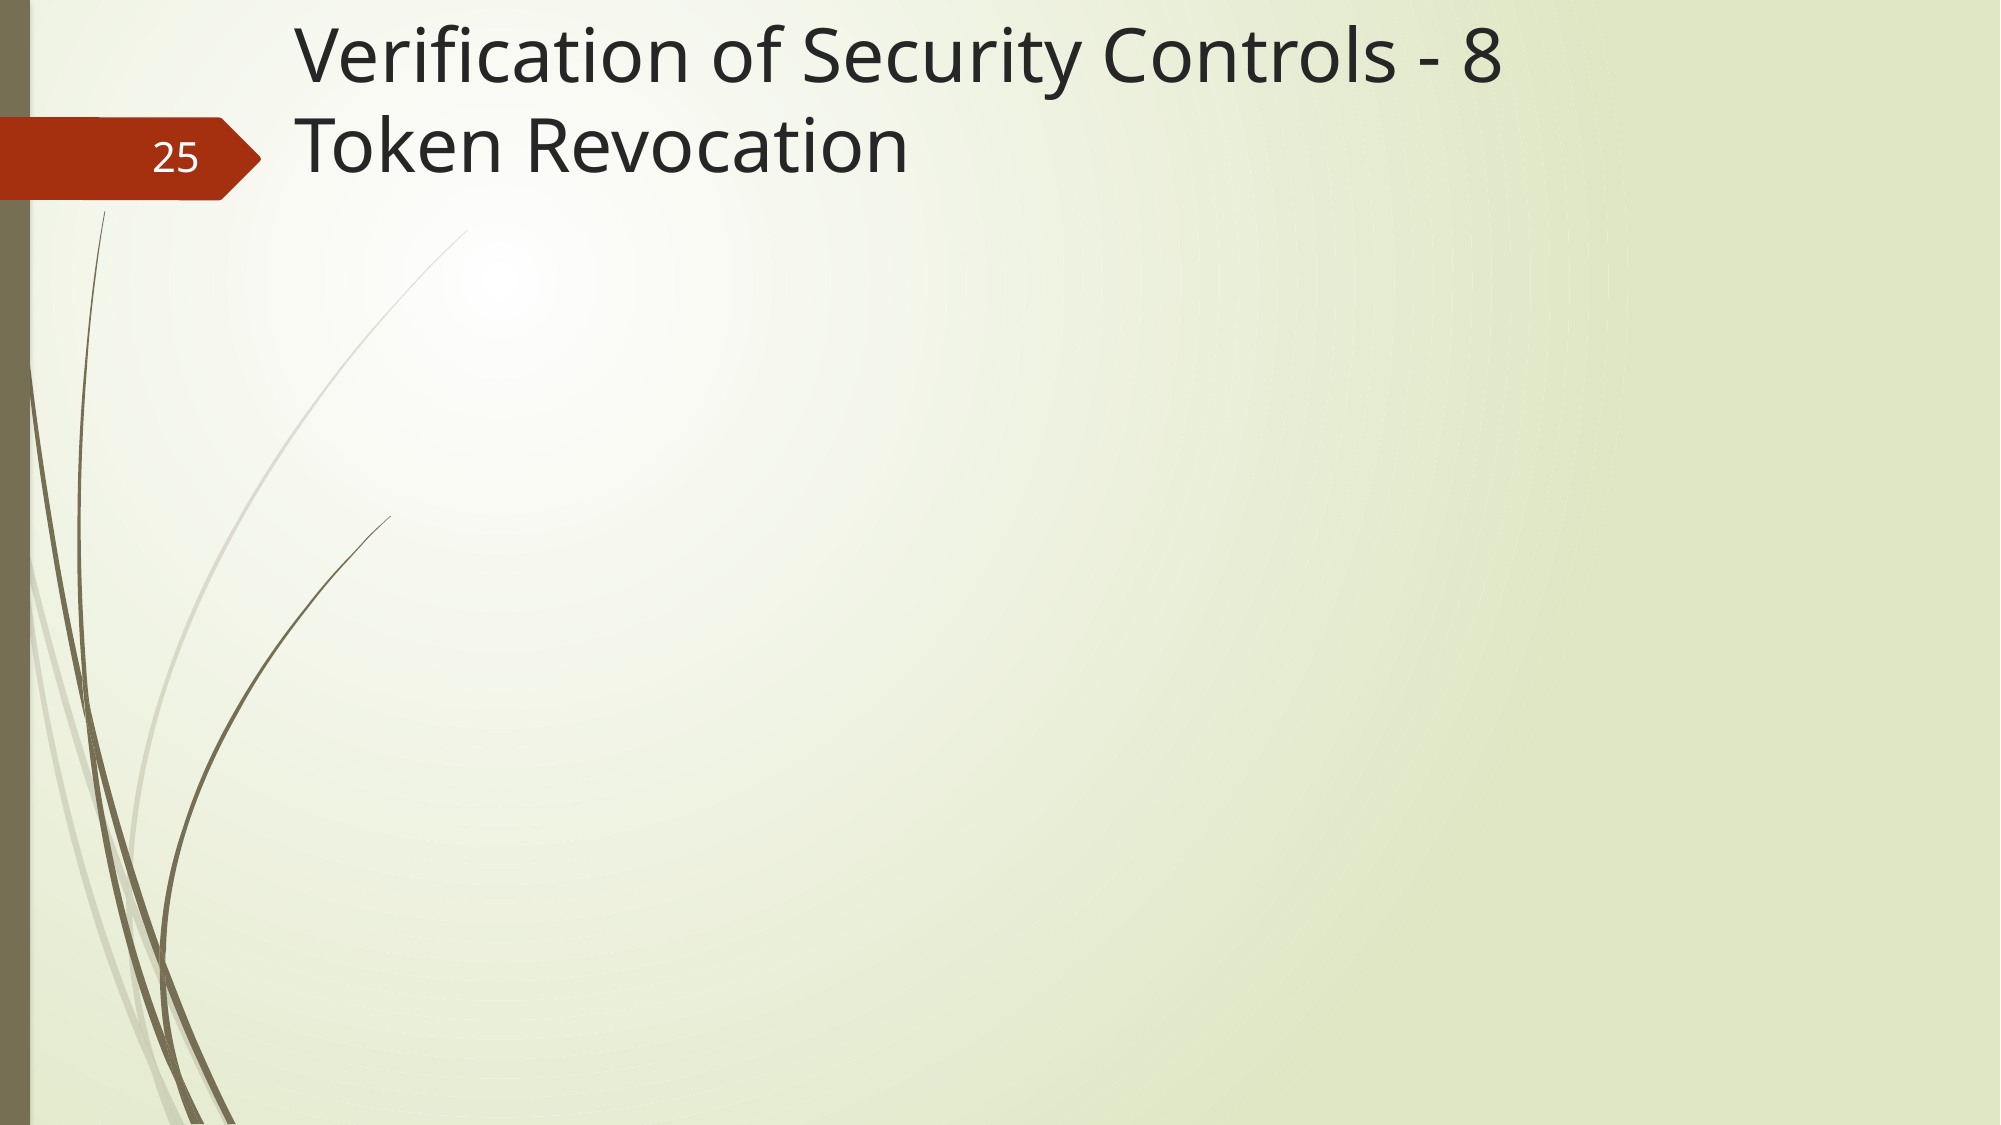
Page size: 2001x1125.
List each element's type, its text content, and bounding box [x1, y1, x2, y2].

title Verification of Security Controls - 8 Token Revocation [279, 0, 1742, 211]
slide_number 25 [87, 129, 216, 190]
